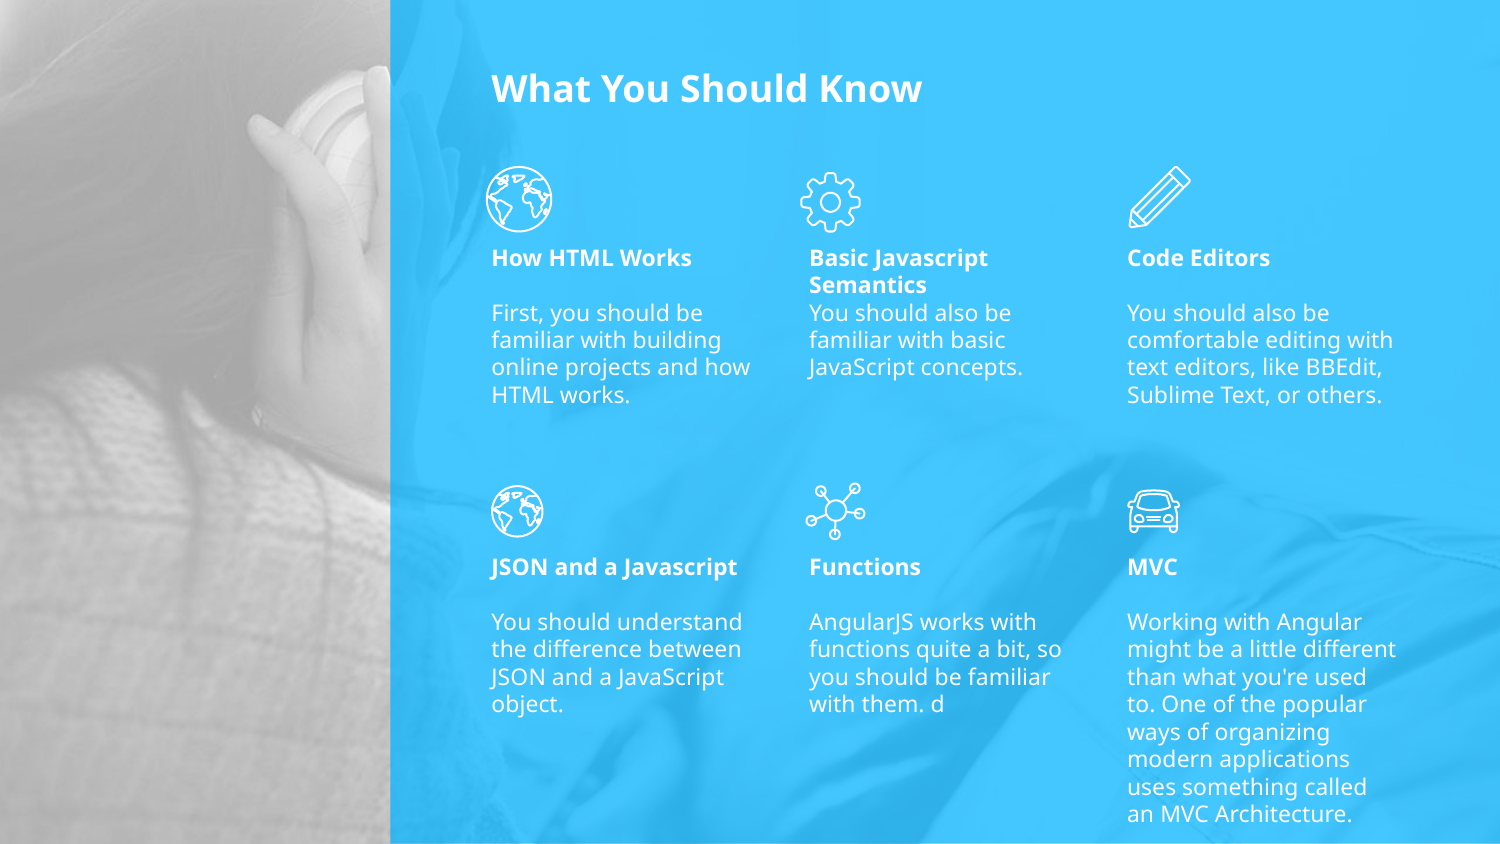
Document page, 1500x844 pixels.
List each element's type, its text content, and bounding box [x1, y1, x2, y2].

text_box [1128, 490, 1180, 533]
list Basic Javascript Semantics You should also be familiar with basic JavaScript concepts. [794, 228, 1097, 443]
picture [390, 0, 1500, 844]
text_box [806, 483, 865, 540]
list MVC Working with Angular might be a little different than what you're used to. One of the popular ways of organizing modern applications uses something called an MVC Architecture. [1112, 537, 1415, 752]
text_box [1129, 166, 1190, 228]
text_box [491, 485, 543, 537]
title What You Should Know [476, 49, 1415, 133]
list How HTML Works First, you should be familiar with building online projects and how HTML works. [476, 228, 779, 443]
list Code Editors You should also be comfortable editing with text editors, like BBEdit, Sublime Text, or others. [1112, 228, 1415, 443]
list JSON and a Javascript You should understand the difference between JSON and a JavaScript object. [476, 537, 779, 752]
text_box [486, 166, 552, 232]
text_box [0, 0, 390, 844]
list Functions AngularJS works with functions quite a bit, so you should be familiar with them. d [794, 537, 1097, 752]
